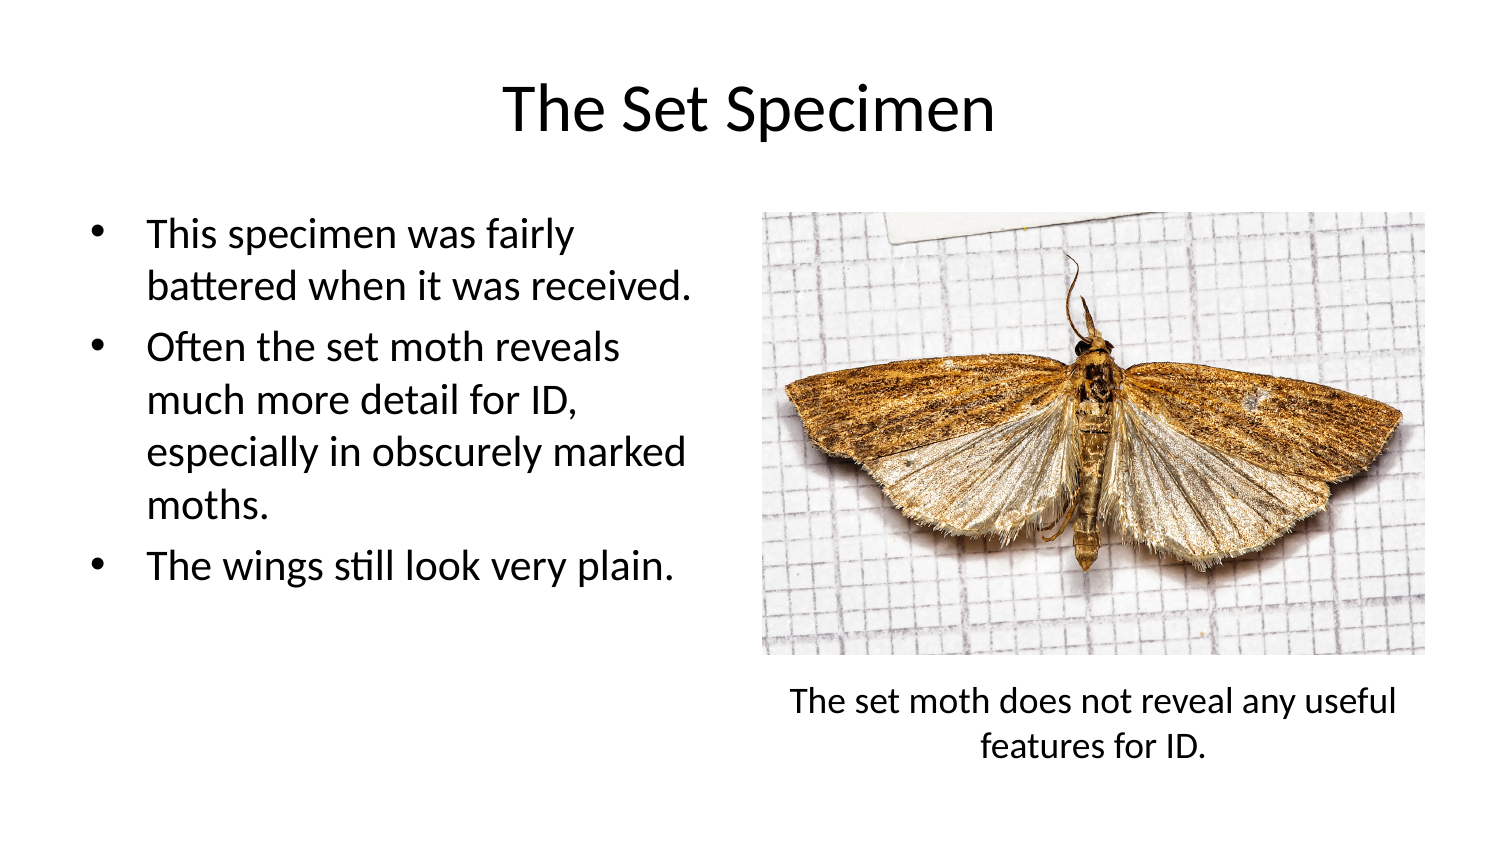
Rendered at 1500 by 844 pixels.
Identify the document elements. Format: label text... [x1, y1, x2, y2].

picture [762, 212, 1426, 655]
title The Set Specimen [75, 33, 1425, 175]
text_box The set moth does not reveal any useful features for ID. [762, 668, 1425, 753]
list This specimen was fairly battered when it was received. Often the set moth reveals much more detail for ID, especially in obscurely marked moths. The wings still look very plain. [75, 196, 738, 754]
